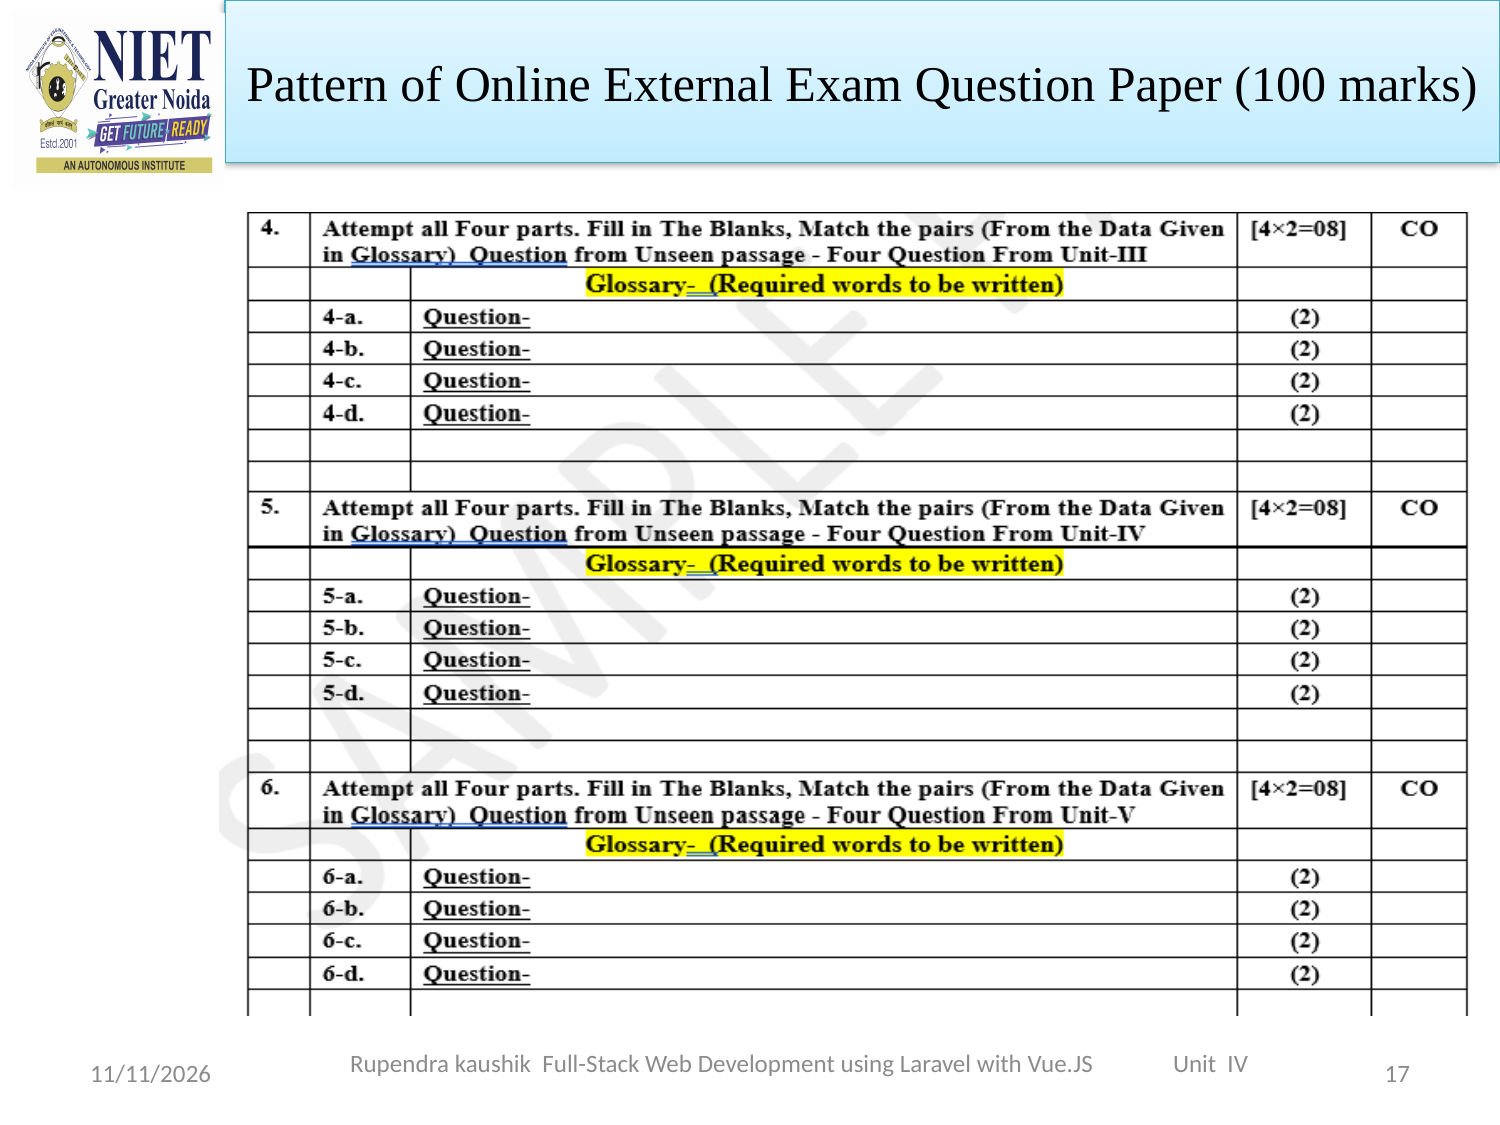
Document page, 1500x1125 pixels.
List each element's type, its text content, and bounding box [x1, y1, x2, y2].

footer Rupendra kaushik Full-Stack Web Development using Laravel with Vue.JS Unit IV [312, 1032, 1288, 1093]
text_box Pattern of Online External Exam Question Paper (100 marks) [224, 0, 1500, 163]
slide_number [75, 1042, 425, 1103]
picture [13, 13, 226, 188]
slide_number 17 [1074, 1042, 1425, 1103]
picture [219, 212, 1500, 1017]
